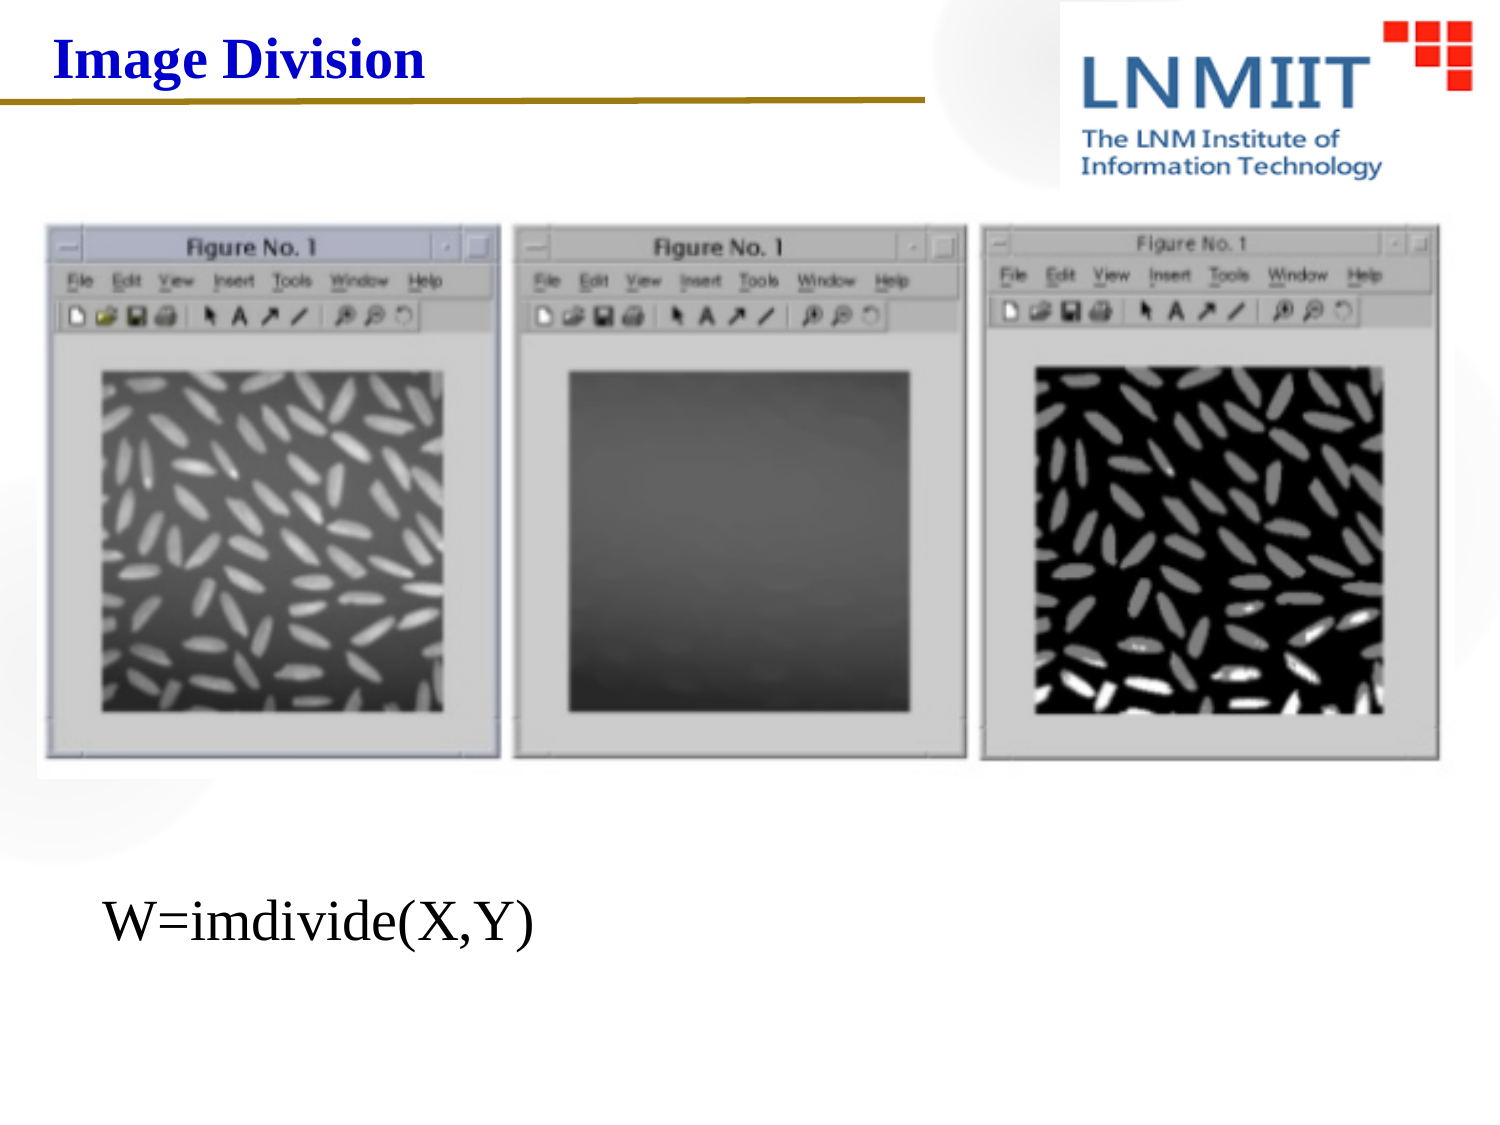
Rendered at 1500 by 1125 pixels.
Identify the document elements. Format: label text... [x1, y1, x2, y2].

picture [1060, 2, 1498, 198]
text_box W=imdivide(X,Y) [87, 875, 863, 960]
text_box Image Division [37, 12, 650, 98]
picture [37, 212, 1455, 780]
